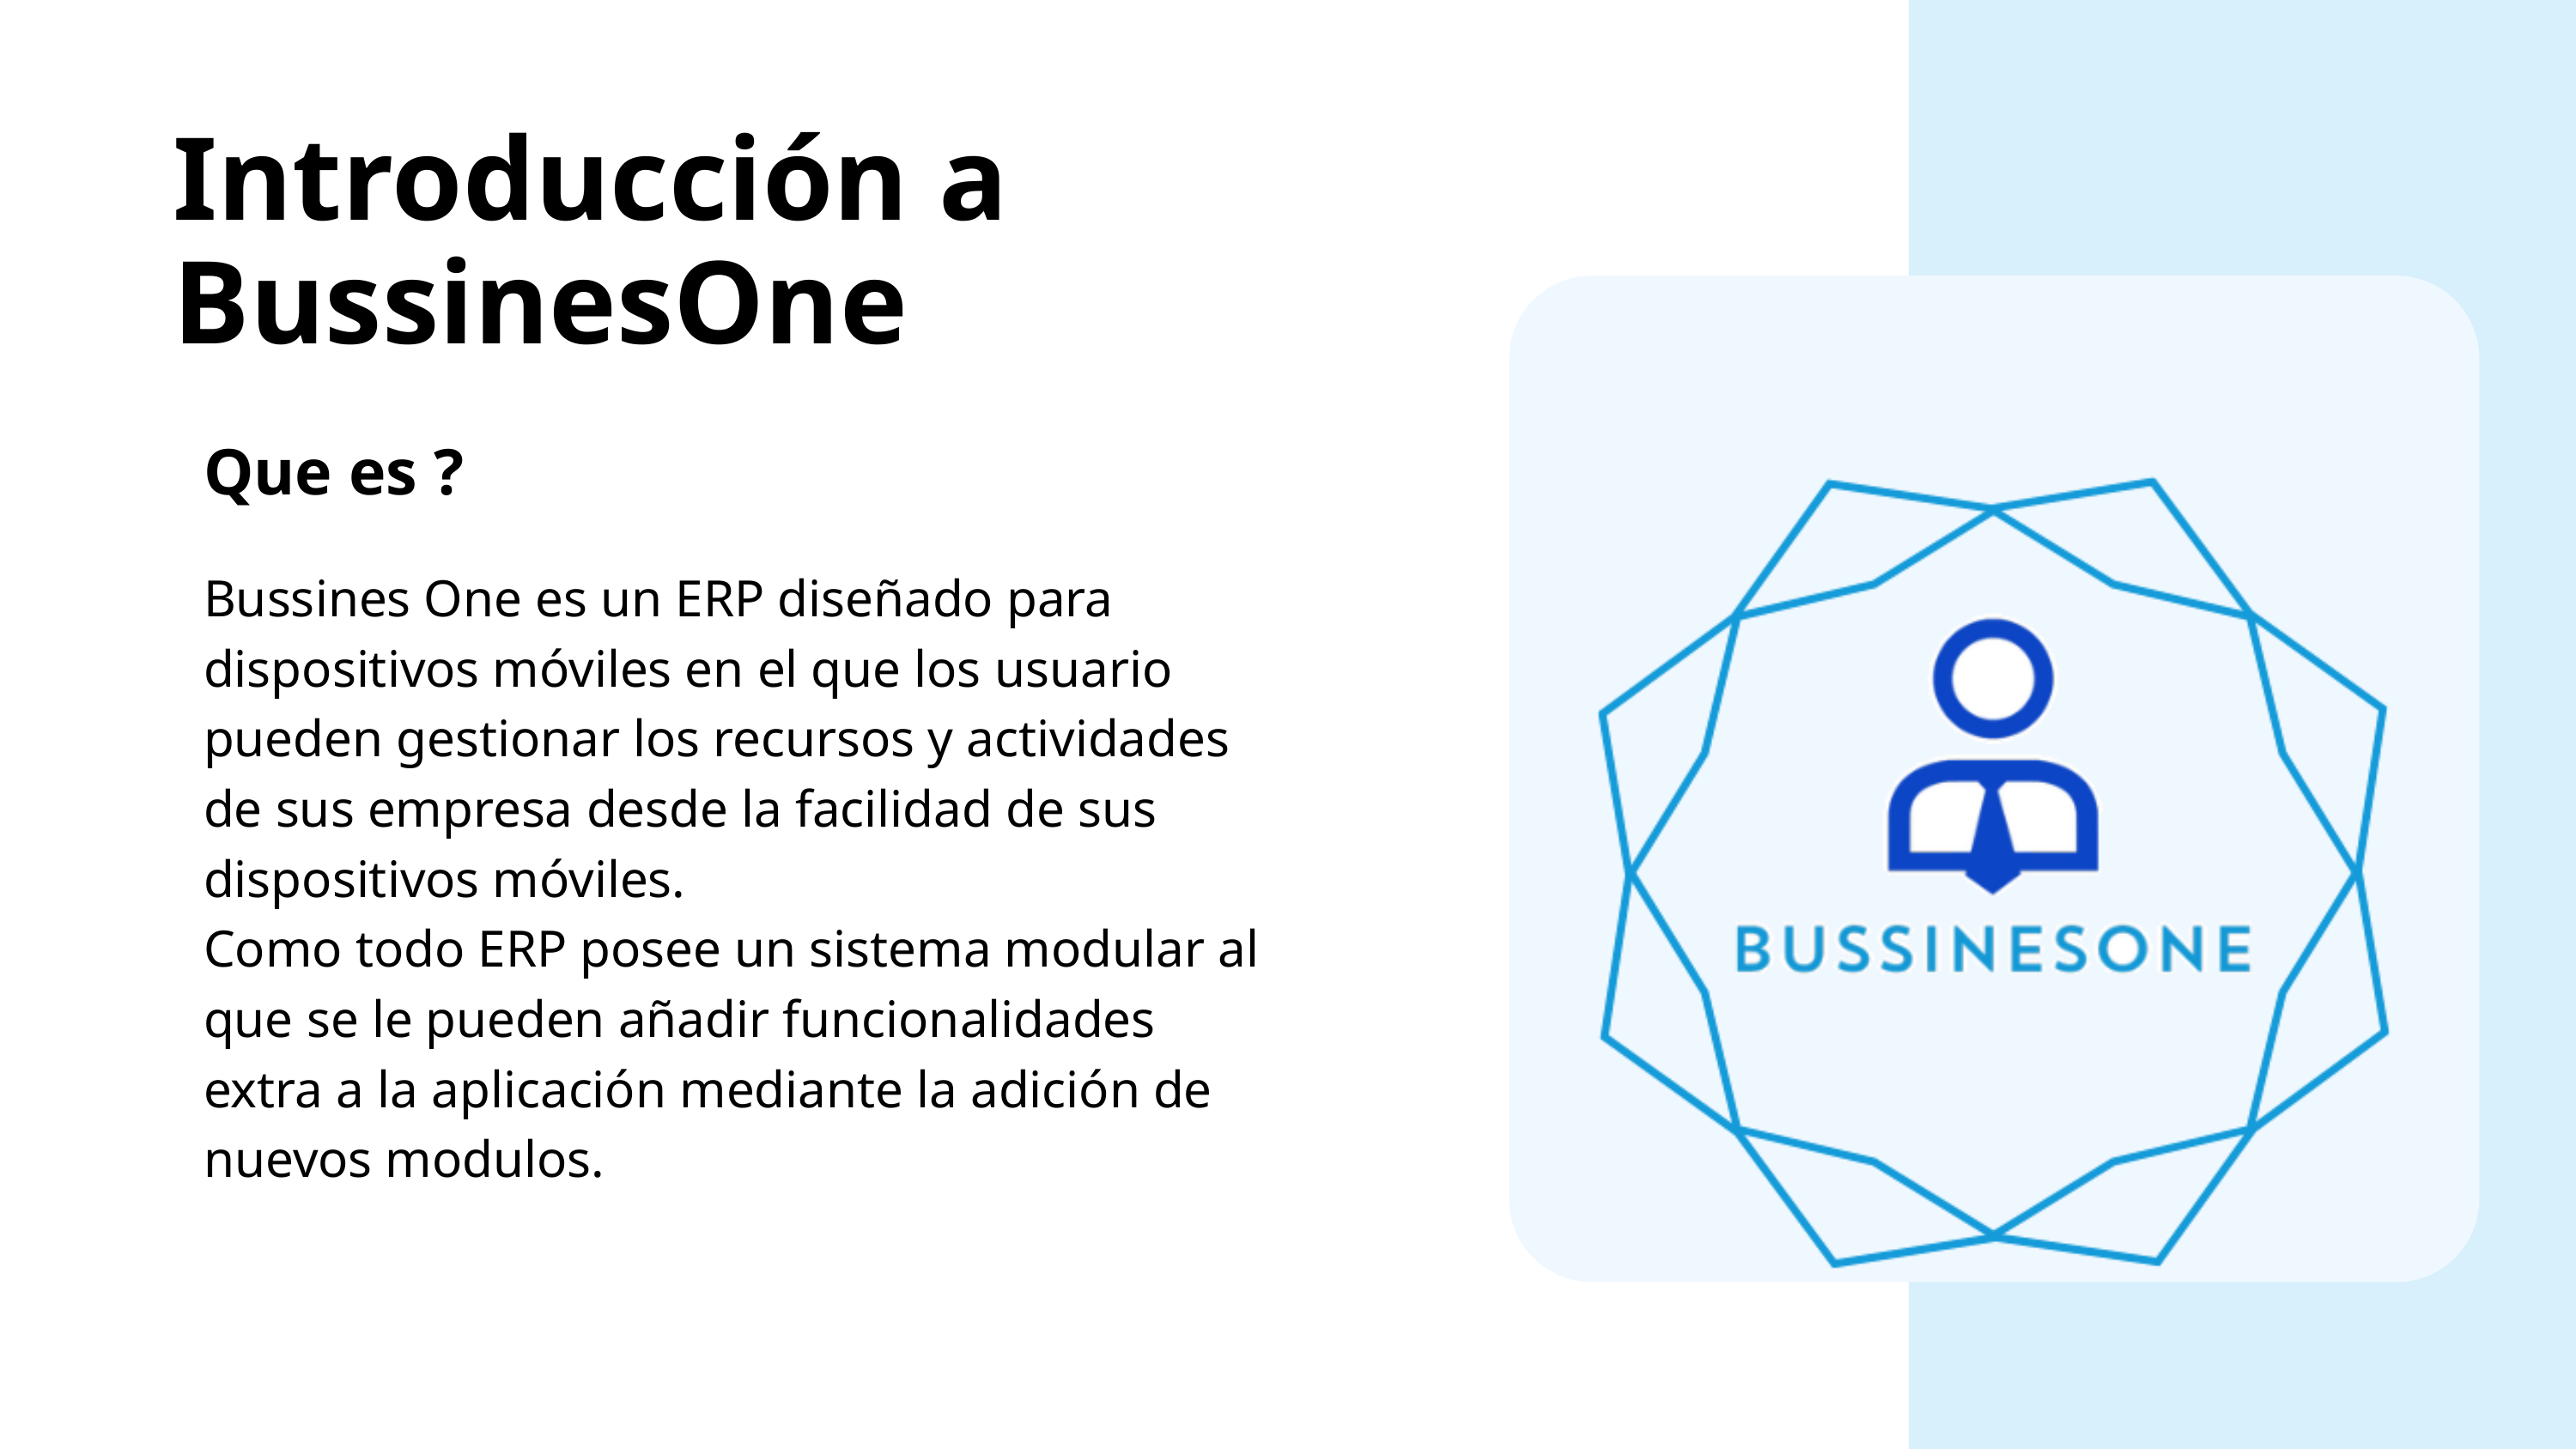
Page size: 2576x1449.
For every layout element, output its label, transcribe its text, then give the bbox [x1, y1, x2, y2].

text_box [1509, 275, 2480, 1282]
text_box Bussines One es un ERP diseñado para dispositivos móviles en el que los usuario pueden gestionar los recursos y actividades de sus empresa desde la facilidad de sus dispositivos móviles. Como todo ERP posee un sistema modular al que se le pueden añadir funcionalidades extra a la aplicación mediante la adición de nuevos modulos. [204, 556, 1288, 1188]
text_box Que es ? [204, 395, 738, 508]
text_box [1908, 0, 2576, 1449]
text_box Introducción a BussinesOne [173, 119, 1288, 367]
